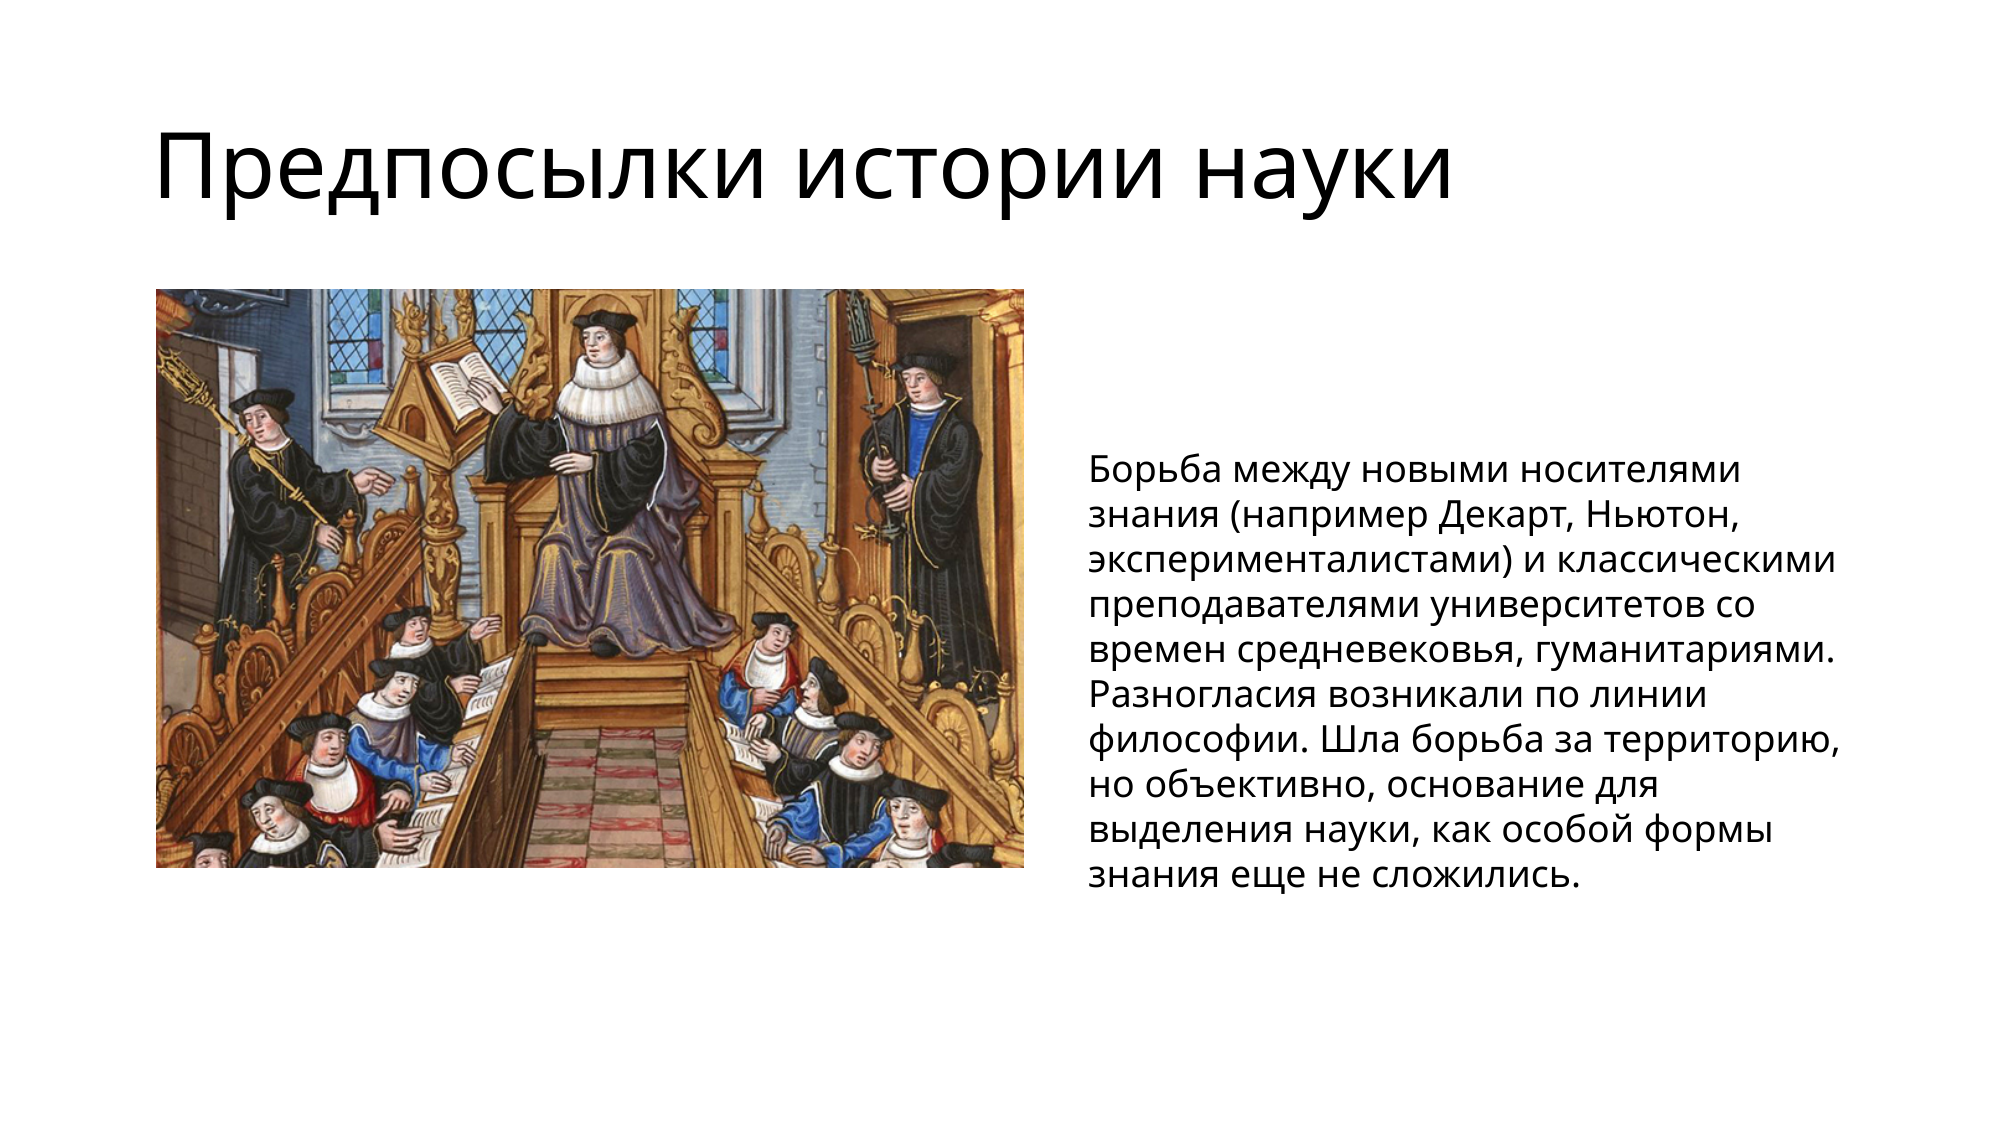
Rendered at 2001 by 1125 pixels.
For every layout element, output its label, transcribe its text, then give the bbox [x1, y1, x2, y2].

text_box Борьба между новыми носителями знания (например Декарт, Ньютон, эксперименталистами) и классическими преподавателями университетов со времен средневековья, гуманитариями. Разногласия возникали по линии философии. Шла борьба за территорию, но объективно, основание для выделения науки, как особой формы знания еще не сложились. [1073, 437, 1863, 903]
picture [156, 289, 1024, 868]
title Предпосылки истории науки [137, 59, 1863, 278]
